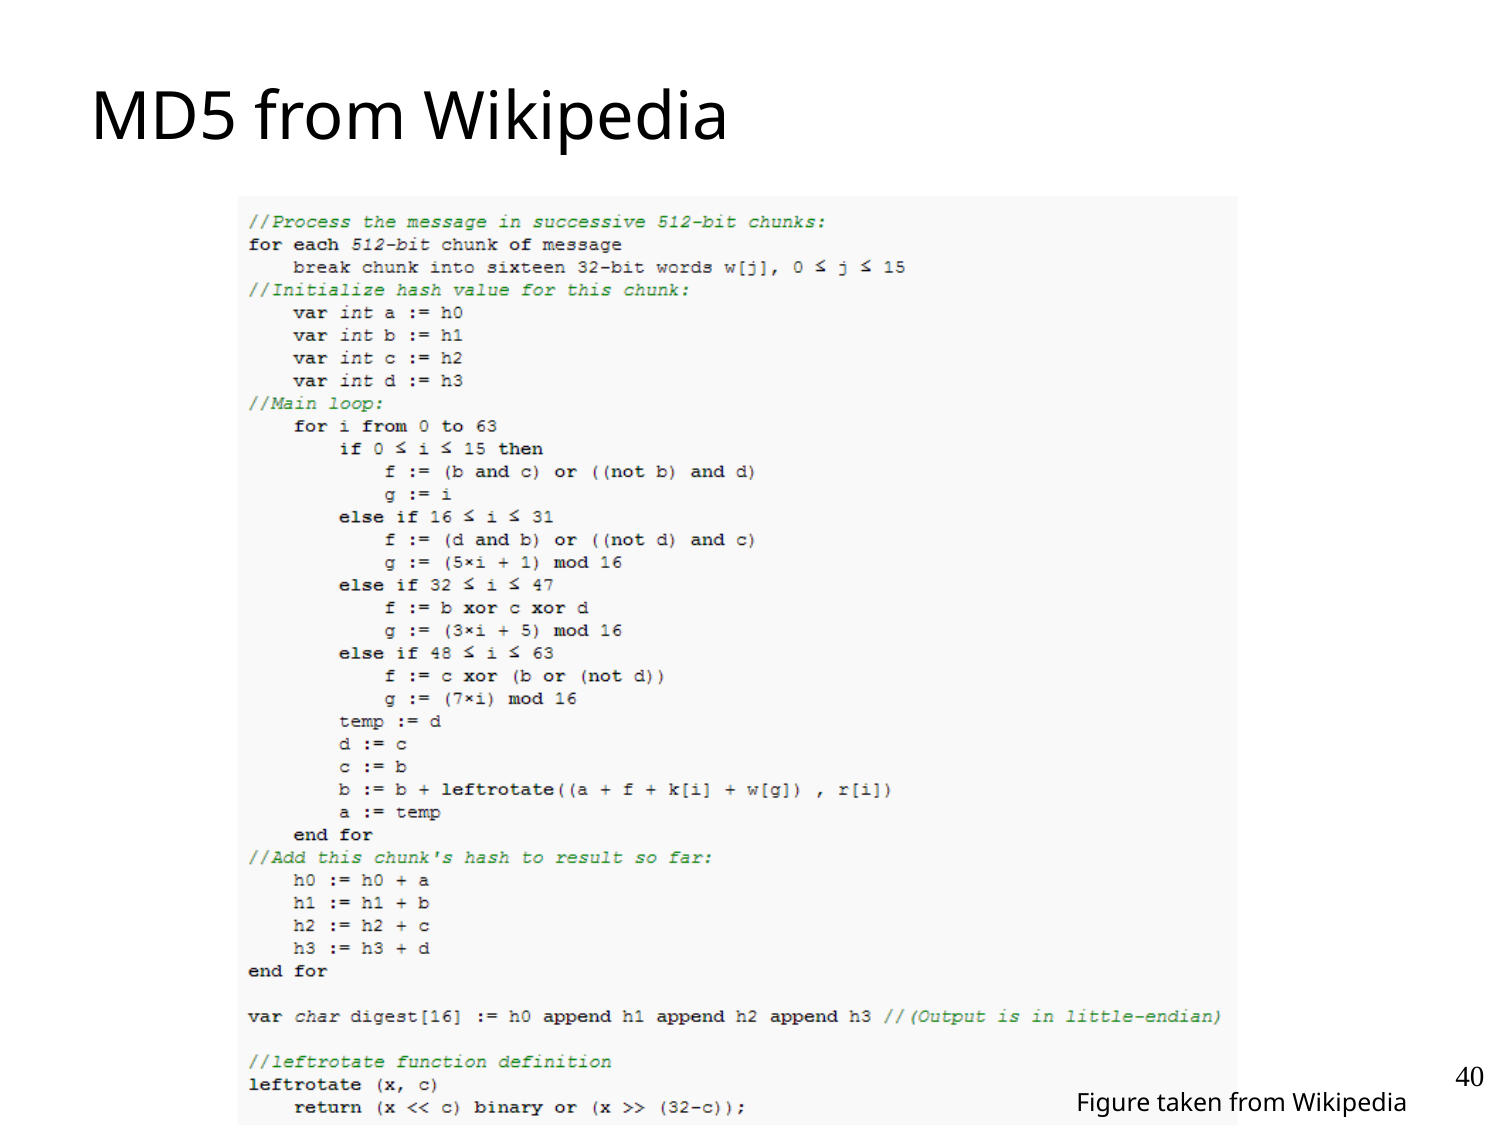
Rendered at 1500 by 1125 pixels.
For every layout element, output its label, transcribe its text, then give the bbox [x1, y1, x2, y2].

text_box Figure taken from Wikipedia [1241, 1079, 1423, 1125]
title MD5 from Wikipedia [75, 37, 1400, 188]
slide_number 40 [1241, 1049, 1500, 1125]
picture [237, 196, 1238, 1125]
